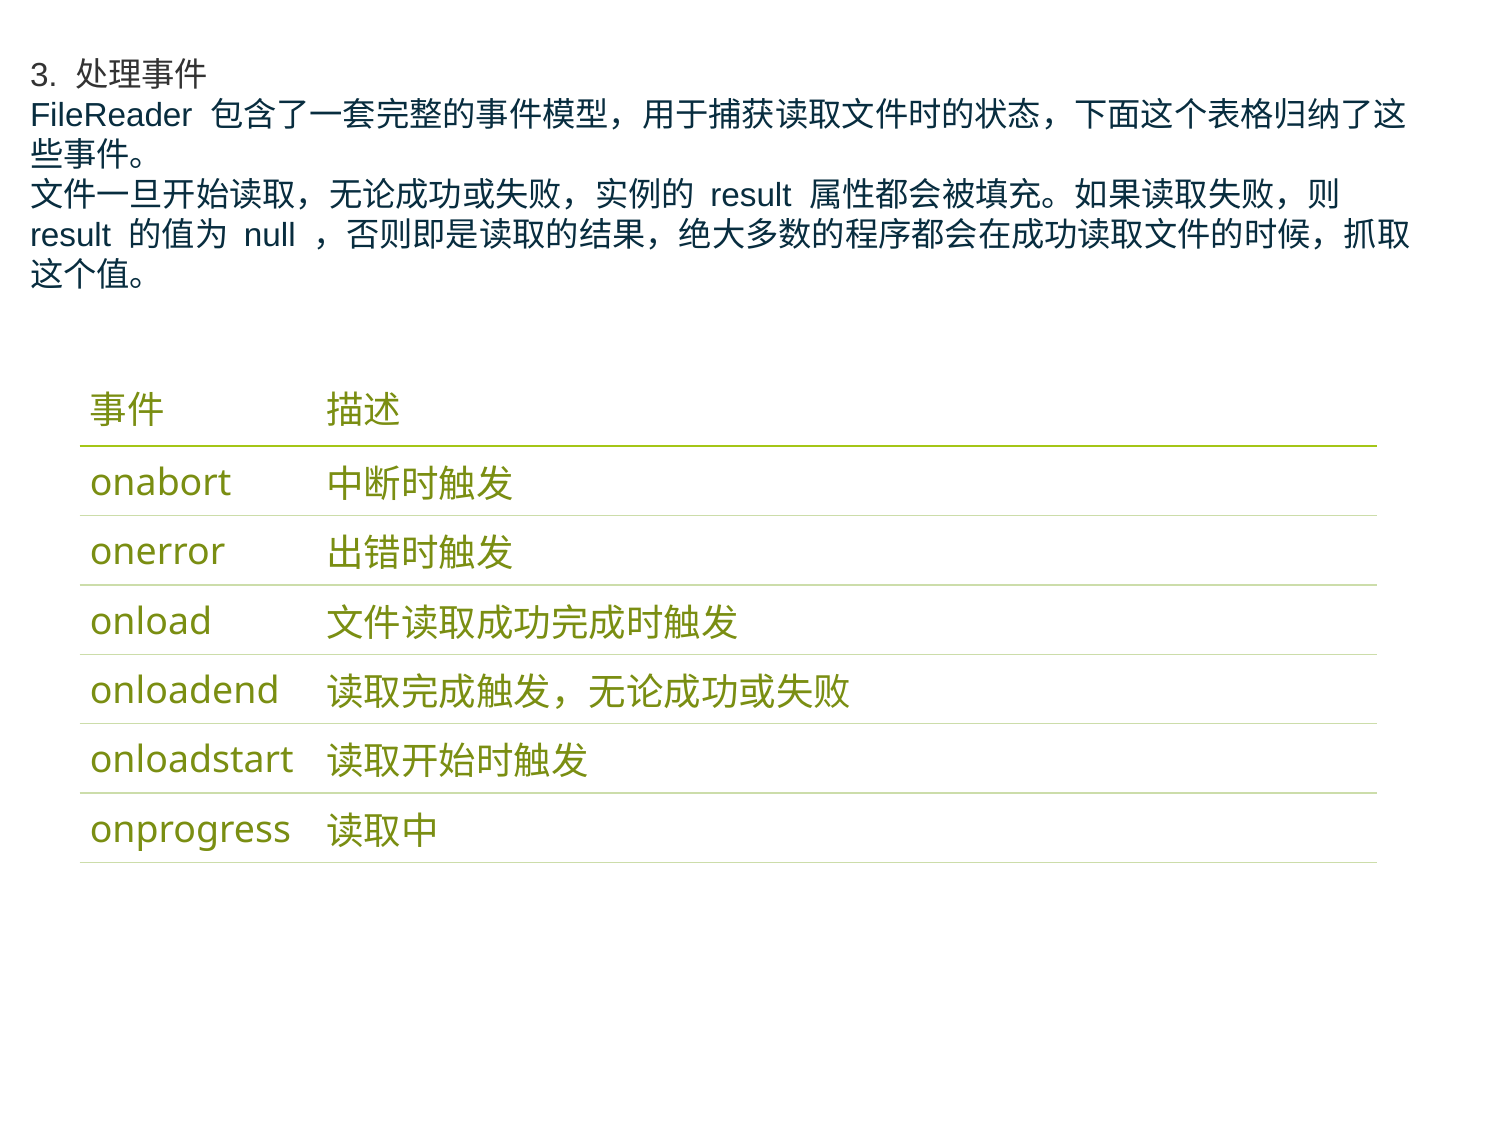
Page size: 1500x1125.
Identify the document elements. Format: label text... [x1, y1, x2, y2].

table_cell onprogress [80, 794, 316, 862]
table_cell 读取开始时触发 [316, 724, 1377, 792]
table_cell onloadstart [80, 724, 316, 792]
text_box 3. 处理事件 FileReader 包含了一套完整的事件模型，用于捕获读取文件时的状态，下面这个表格归纳了这些事件。 文件一旦开始读取，无论成功或失败，实例的 result 属性都会被填充。如果读取失败，则 result 的值为 null ，否则即是读取的结果，绝大多数的程序都会在成功读取文件的时候，抓取这个值。 [30, 53, 1427, 333]
table_header 描述 [316, 367, 1377, 445]
table_header 事件 [80, 367, 316, 445]
table_cell 读取完成触发，无论成功或失败 [316, 655, 1377, 723]
table_cell 文件读取成功完成时触发 [316, 586, 1377, 654]
table_cell onloadend [80, 655, 316, 723]
table_cell onabort [80, 447, 316, 515]
table_cell 读取中 [316, 794, 1377, 862]
table_cell 出错时触发 [316, 516, 1377, 584]
table_cell onload [80, 586, 316, 654]
table_cell onerror [80, 516, 316, 584]
table_cell 中断时触发 [316, 447, 1377, 515]
